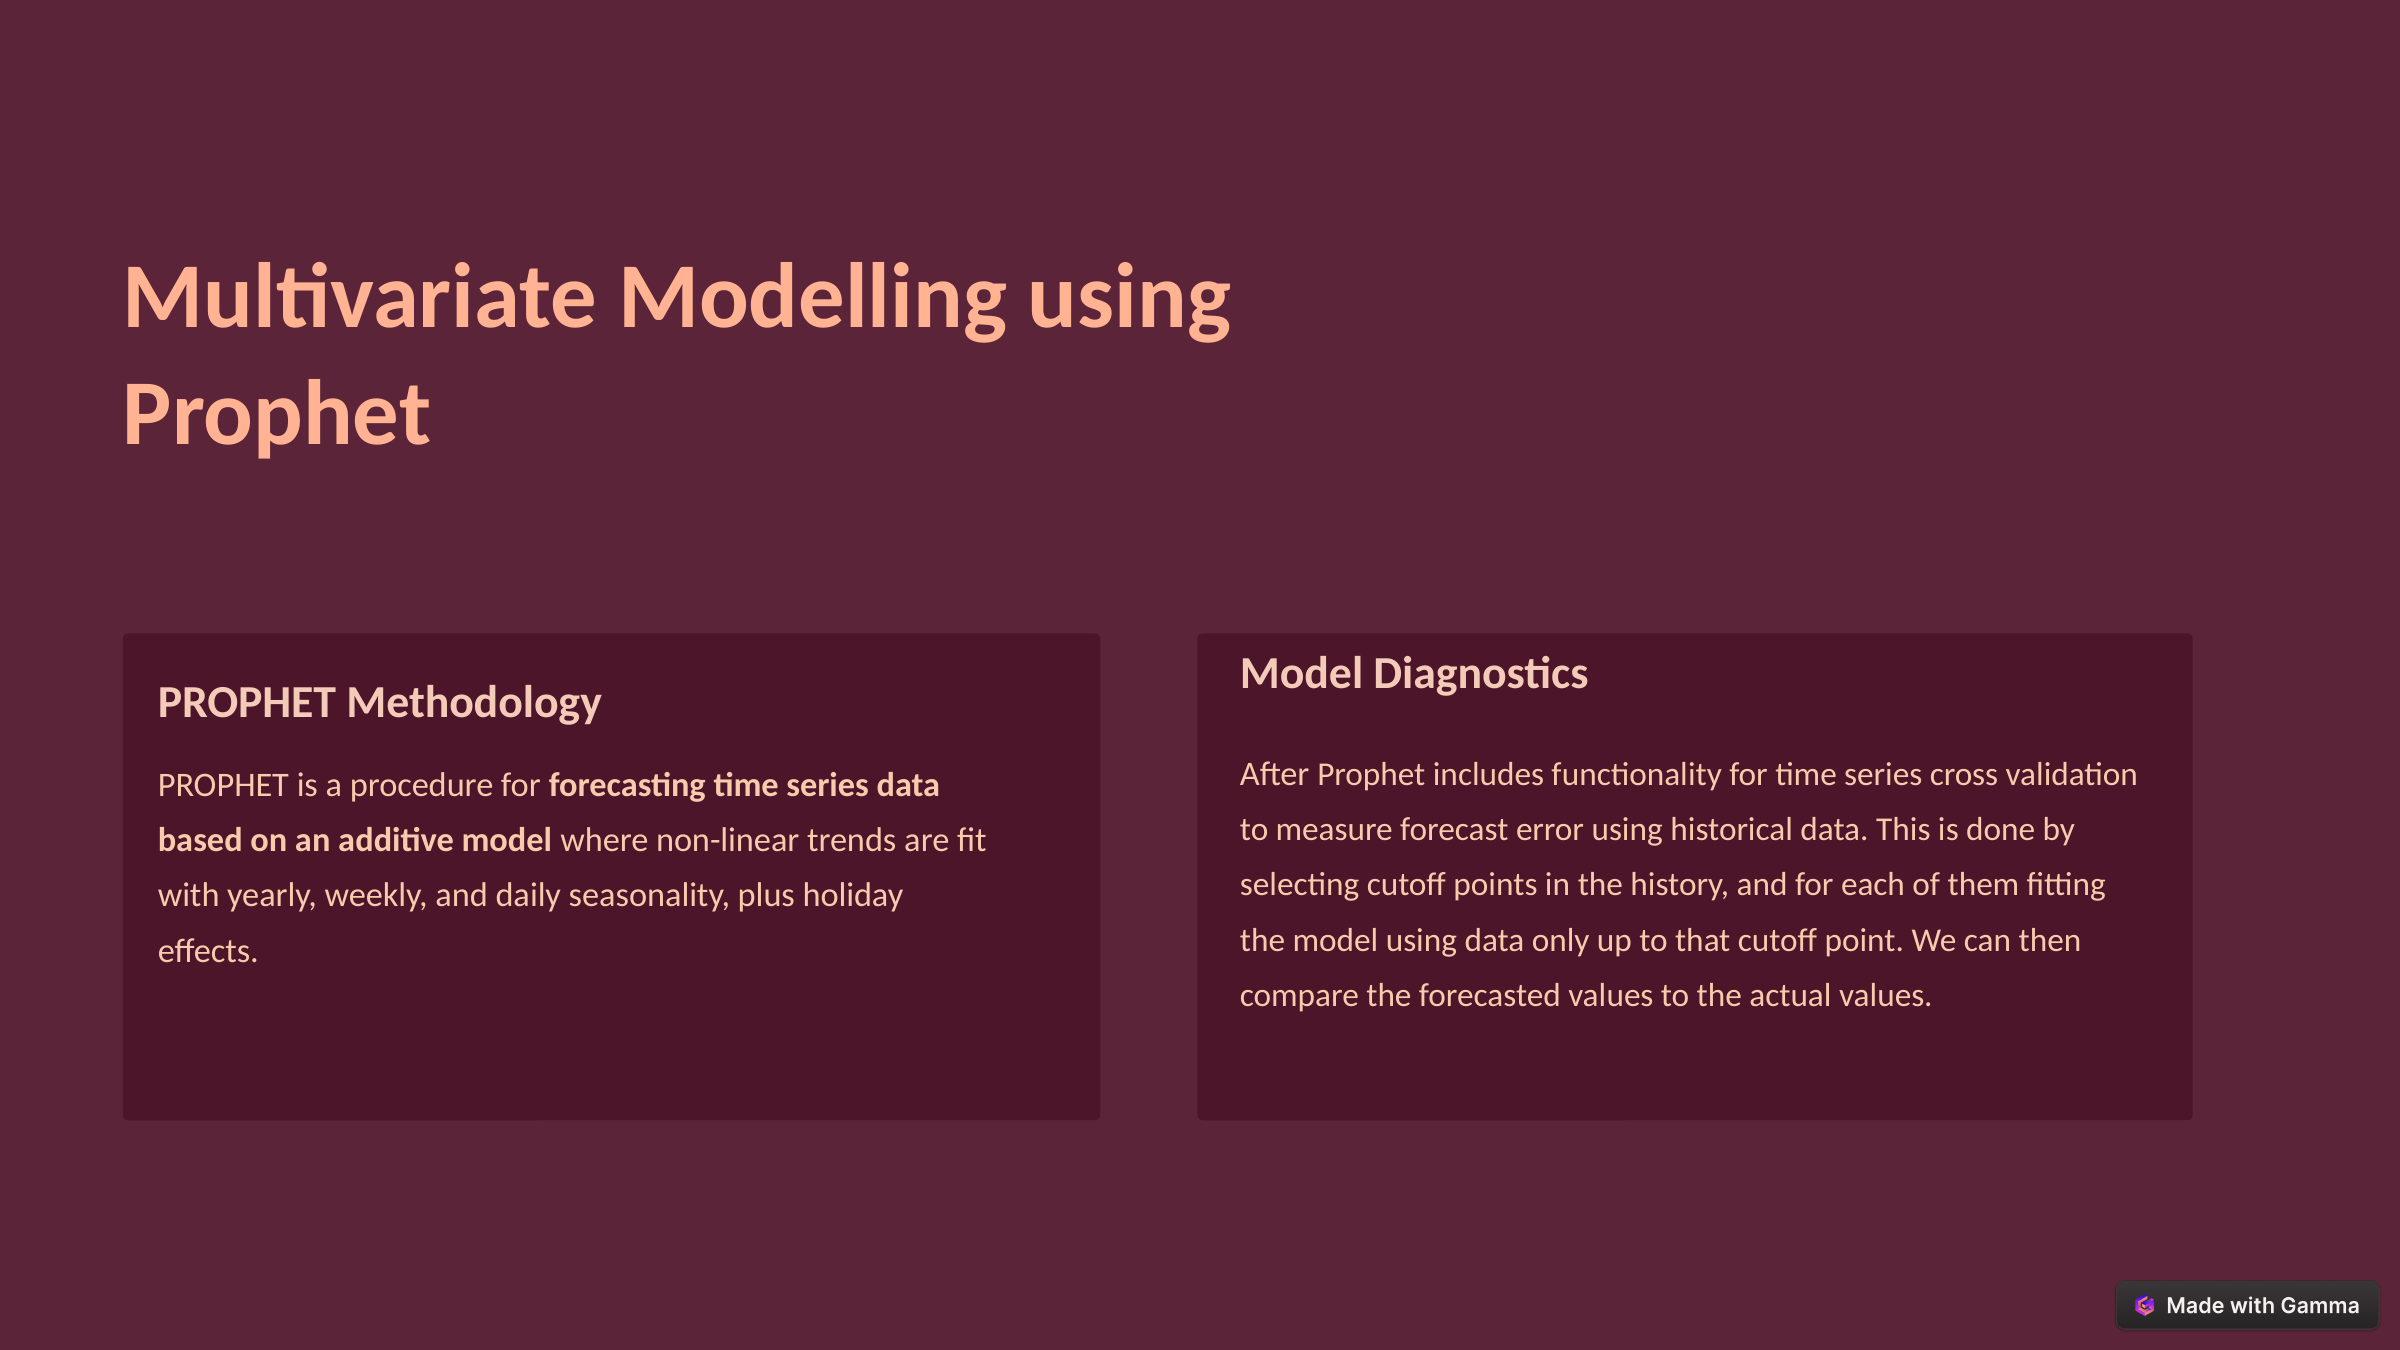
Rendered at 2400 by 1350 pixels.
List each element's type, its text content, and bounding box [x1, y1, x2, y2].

picture [2106, 1271, 2389, 1339]
text_box Multivariate Modelling using Prophet [122, 229, 1377, 581]
text_box [122, 633, 1101, 1121]
text_box PROPHET Methodology [157, 668, 627, 728]
text_box After Prophet includes functionality for time series cross validation to measure forecast error using historical data. This is done by selecting cutoff points in the history, and for each of them fitting the model using data only up to that cutoff point. We can then compare the forecasted values to the actual values. [1240, 736, 2151, 1074]
text_box Model Diagnostics [1240, 639, 1709, 698]
text_box [1197, 633, 2193, 1121]
text_box PROPHET is a procedure for forecasting time series data based on an additive model where non-linear trends are fit with yearly, weekly, and daily seasonality, plus holiday effects. [157, 748, 1009, 1086]
